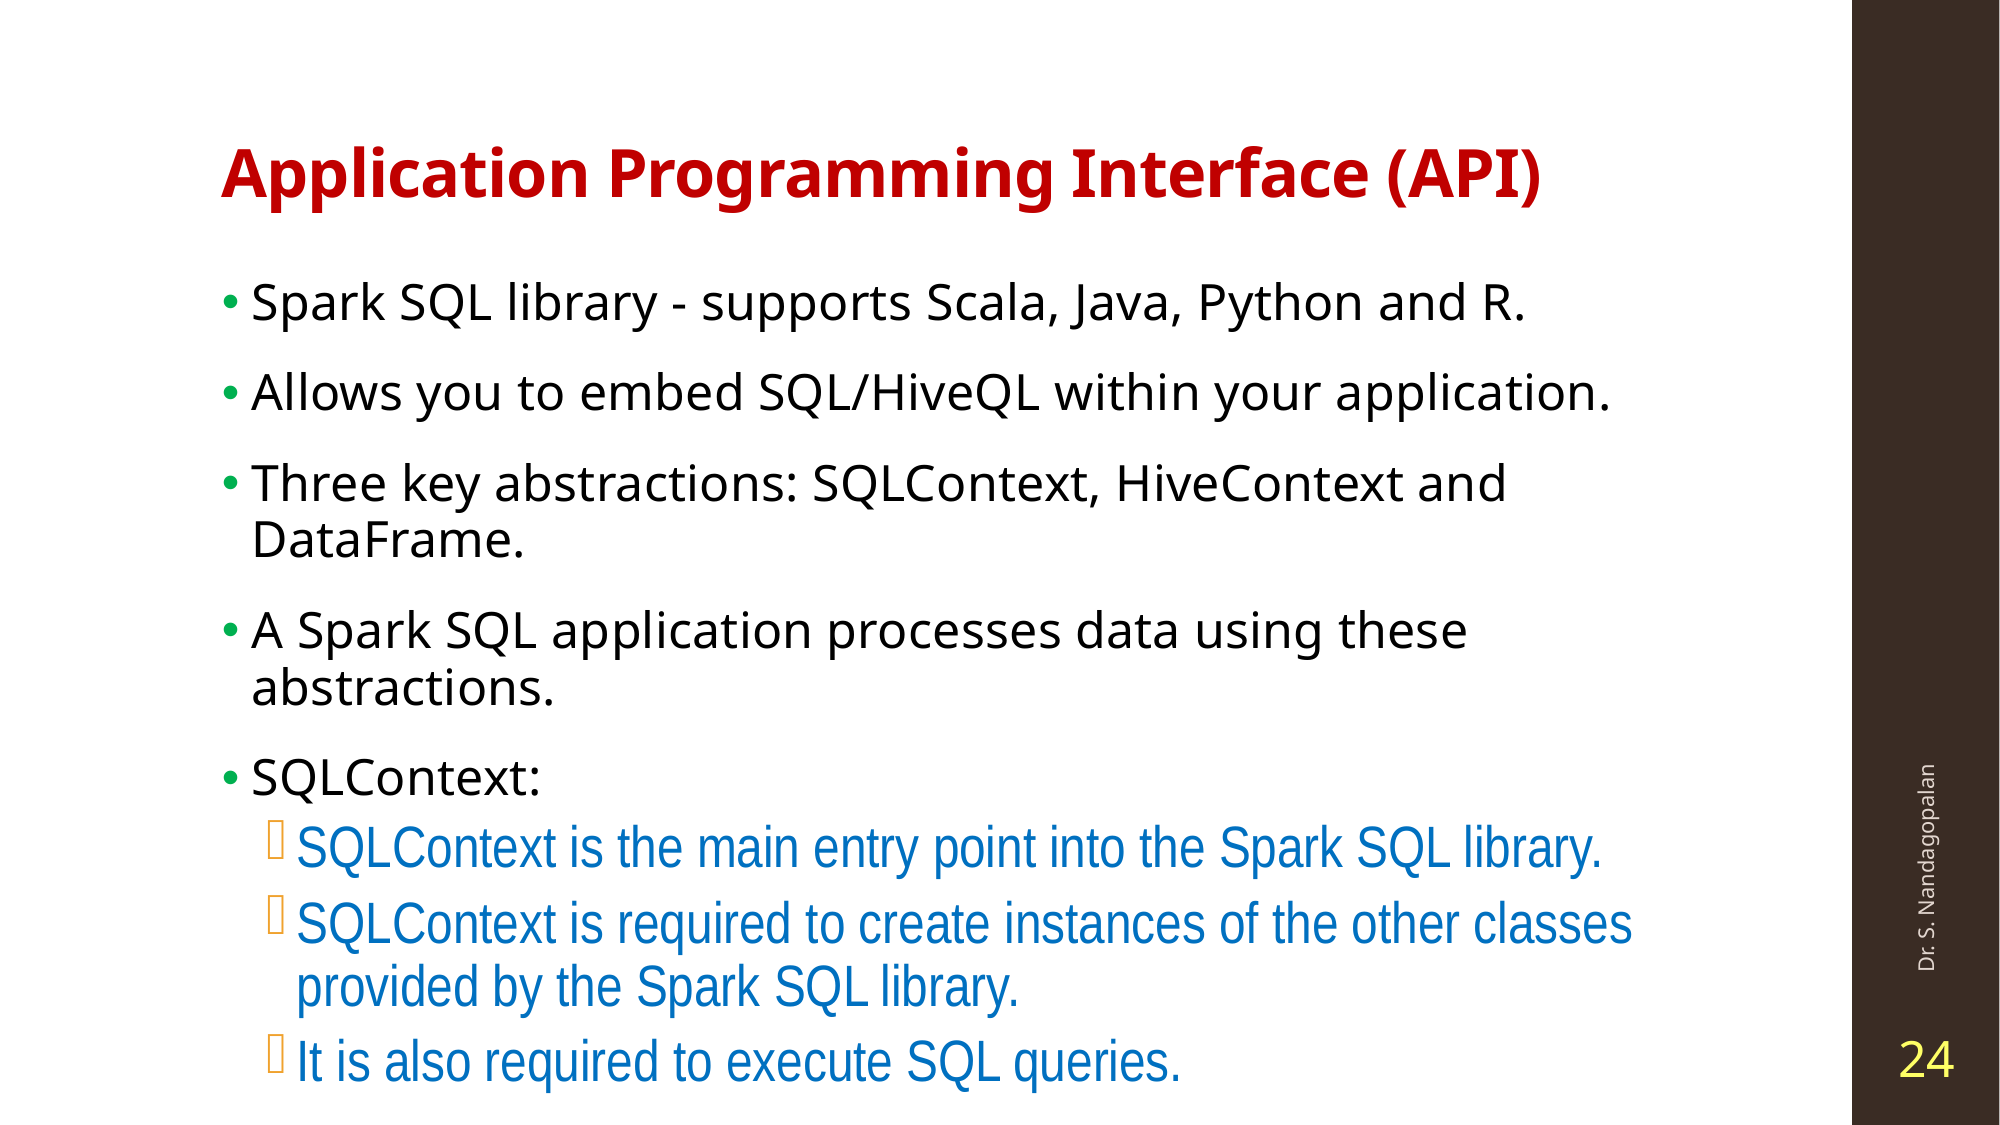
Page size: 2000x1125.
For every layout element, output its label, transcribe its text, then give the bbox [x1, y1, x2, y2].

slide_number 24 [1852, 1012, 2000, 1110]
title Application Programming Interface (API) [206, 60, 1797, 220]
footer Dr. S. Nandagopalan [1897, 400, 1957, 988]
list Spark SQL library - supports Scala, Java, Python and R. Allows you to embed SQL/HiveQL within your application. Three key abstractions: SQLContext, HiveContext and DataFrame. A Spark SQL application processes data using these abstractions. SQLContext: SQLContext is the main entry point into the Spark SQL library. SQLContext is required to create instances of the other classes provided by the Spark SQL library. It is also required to execute SQL queries. [206, 267, 1797, 1083]
